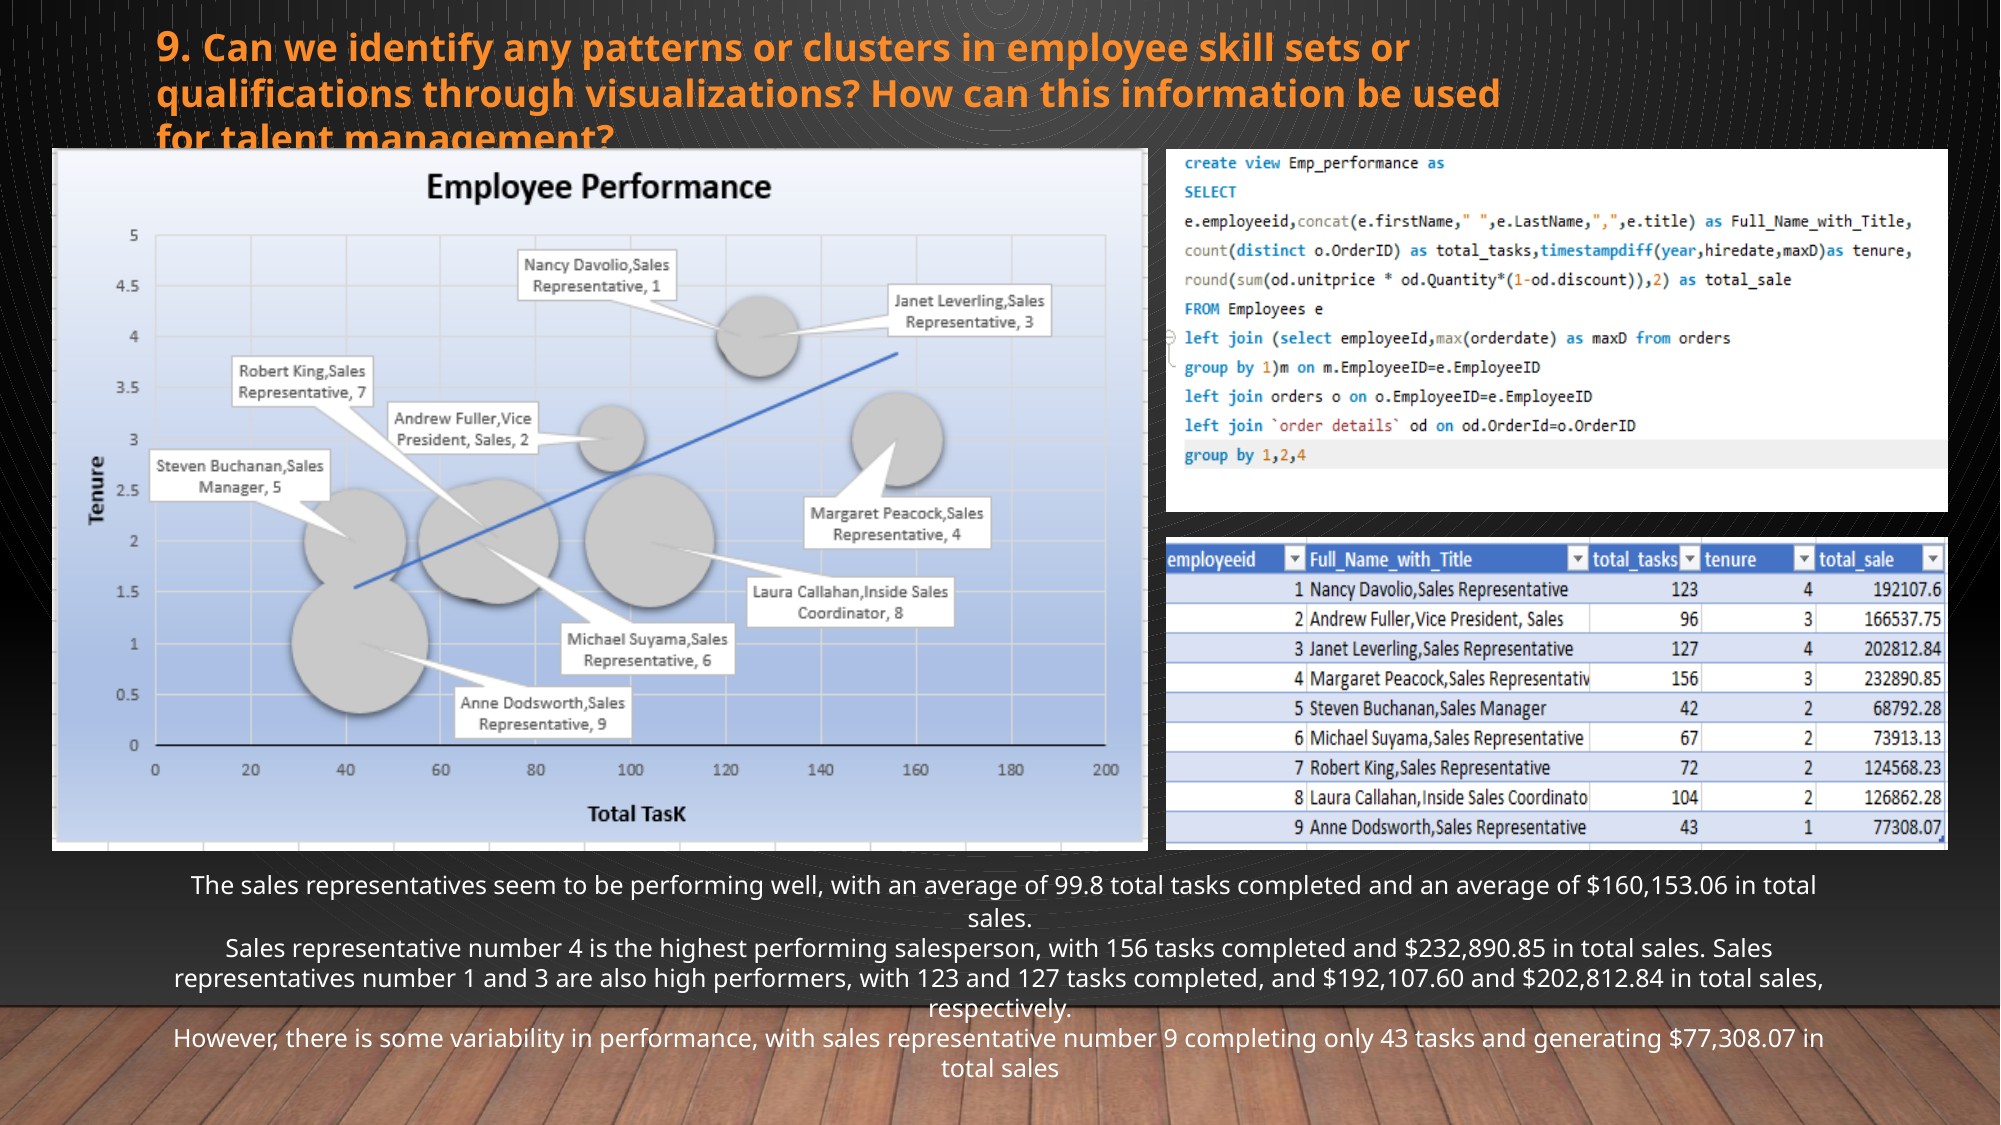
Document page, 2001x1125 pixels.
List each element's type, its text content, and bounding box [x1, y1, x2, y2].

text_box 9. Can we identify any patterns or clusters in employee skill sets or qualifications through visualizations? How can this information be used for talent management? [141, 12, 1536, 167]
picture [0, 1005, 2000, 1125]
picture [1166, 537, 1948, 851]
picture [1166, 148, 1948, 512]
text_box The sales representatives seem to be performing well, with an average of 99.8 total tasks completed and an average of $160,153.06 in total sales. Sales representative number 4 is the highest performing salesperson, with 156 tasks completed and $232,890.85 in total sales. Sales representatives number 1 and 3 are also high performers, with 123 and 127 tasks completed, and $192,107.60 and $202,812.84 in total sales, respectively. However, there is some variability in performance, with sales representative number 9 completing only 43 tasks and generating $77,308.07 in total sales [141, 850, 1860, 1090]
picture [52, 147, 1148, 851]
